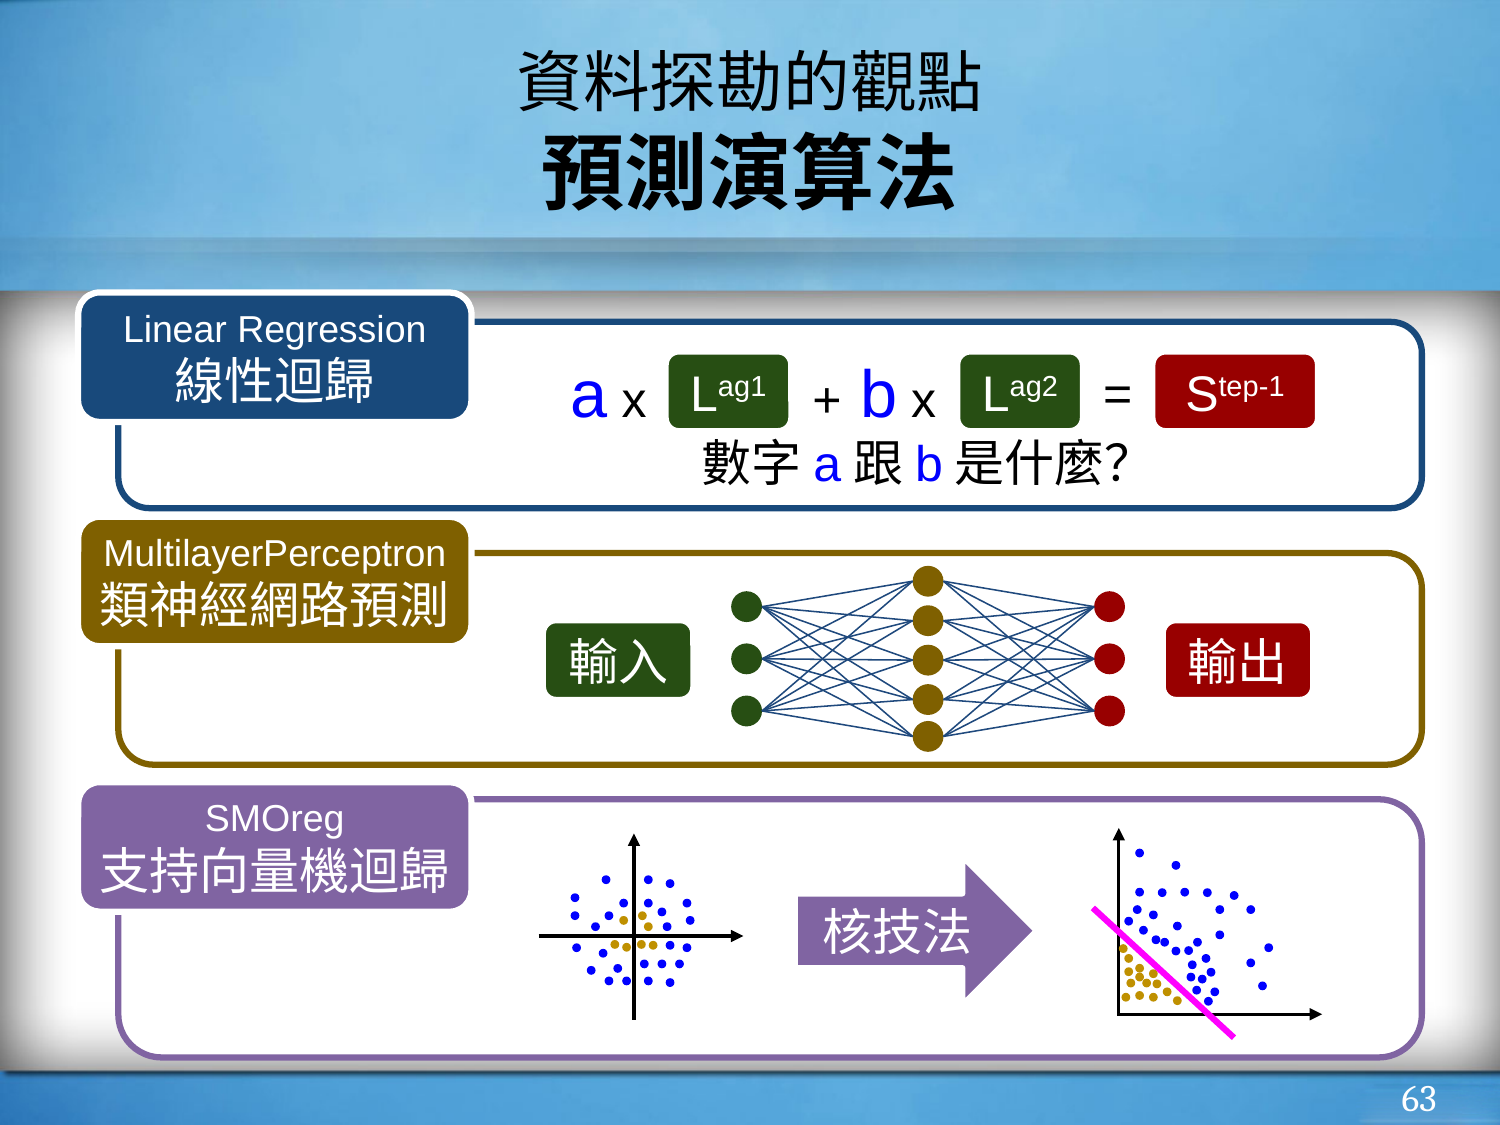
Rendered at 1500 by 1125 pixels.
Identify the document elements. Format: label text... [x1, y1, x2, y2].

text_box = [1082, 359, 1153, 424]
picture [0, 0, 1500, 1125]
slide_number ‹#› [1350, 1074, 1488, 1118]
text_box Lag2 [957, 351, 1083, 432]
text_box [77, 781, 1423, 1058]
text_box a x [524, 359, 662, 424]
text_box 數字a跟b是什麼？ [677, 439, 1180, 483]
text_box + b x [791, 359, 958, 424]
text_box Lag1 [665, 351, 791, 432]
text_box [77, 516, 1423, 765]
text_box Linear Regression 線性迴歸 [78, 292, 472, 423]
text_box [118, 321, 1422, 509]
title 資料探勘的觀點 預測演算法 [78, 27, 1422, 232]
text_box Step-1 [1152, 351, 1319, 432]
